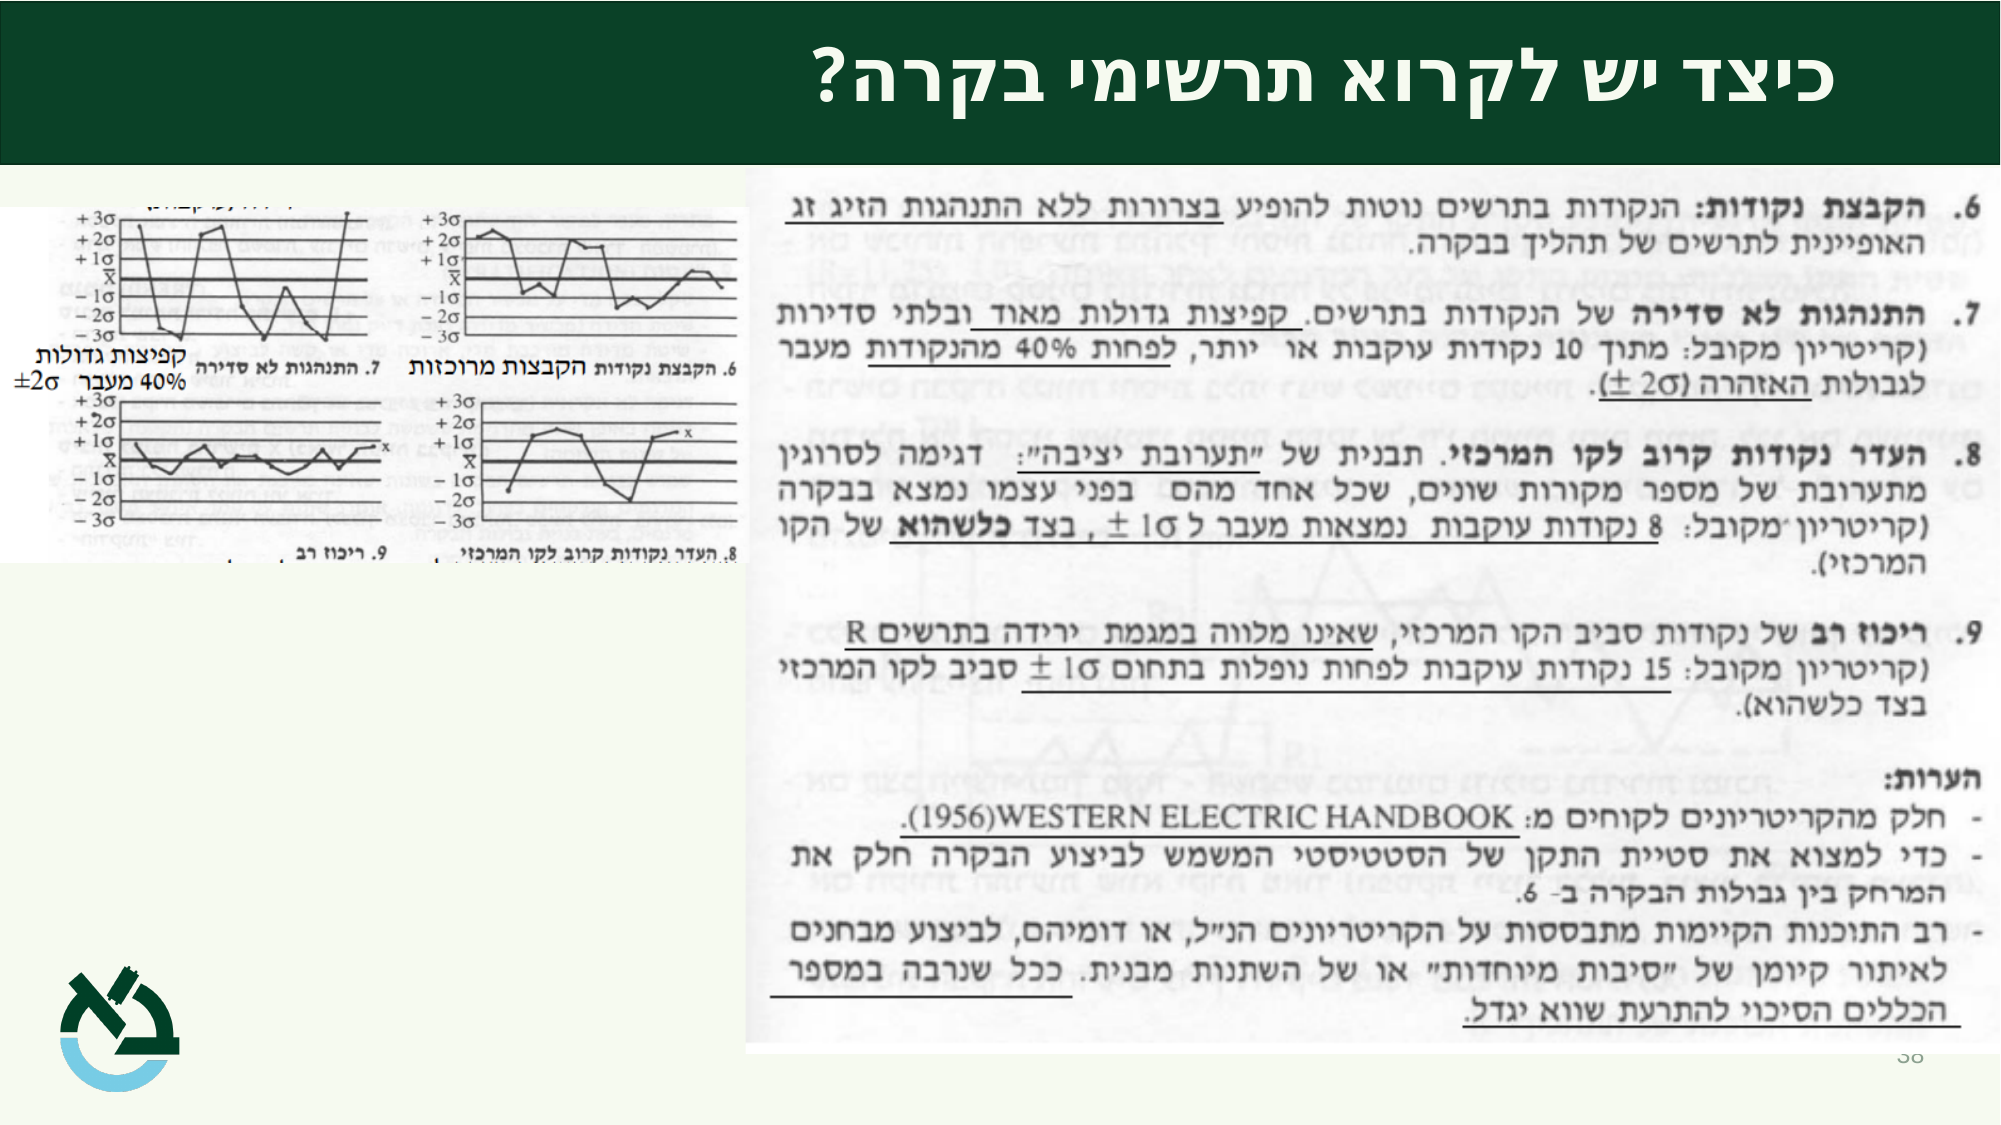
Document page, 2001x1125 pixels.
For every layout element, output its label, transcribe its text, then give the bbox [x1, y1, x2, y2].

picture [0, 168, 2000, 1054]
title כיצד יש לקרוא תרשימי בקרה? [645, 1, 1855, 165]
slide_number 38 [1861, 1054, 1940, 1084]
